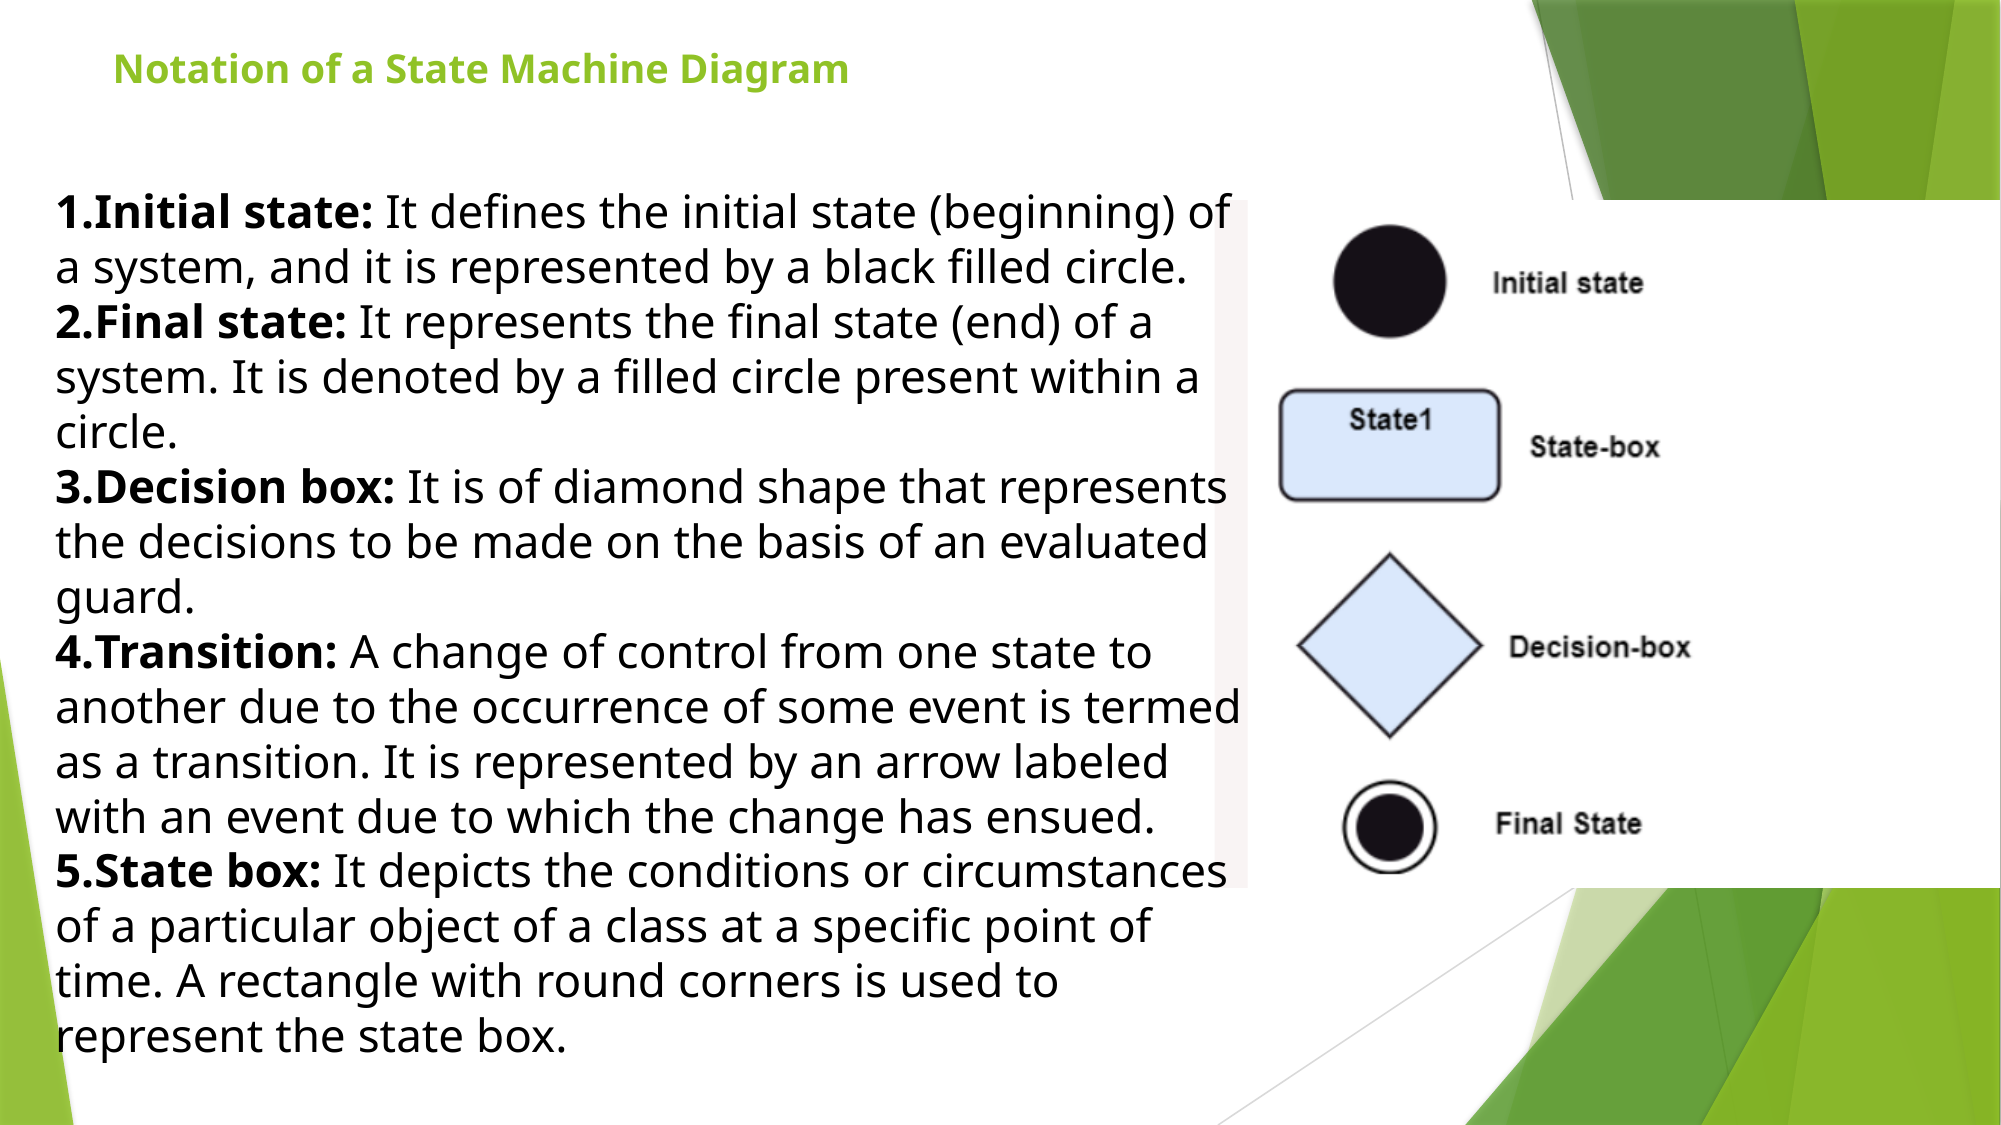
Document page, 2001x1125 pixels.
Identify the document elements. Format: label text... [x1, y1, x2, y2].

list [1214, 199, 2000, 888]
text_box Initial state: It defines the initial state (beginning) of a system, and it is represented by a black filled circle. Final state: It represents the final state (end) of a system. It is denoted by a filled circle present within a circle. Decision box: It is of diamond shape that represents the decisions to be made on the basis of an evaluated guard. Transition: A change of control from one state to another due to the occurrence of some event is termed as a transition. It is represented by an arrow labeled with an event due to which the change has ensued. State box: It depicts the conditions or circumstances of a particular object of a class at a specific point of time. A rectangle with round corners is used to represent the state box. [40, 175, 1263, 1070]
title Notation of a State Machine Diagram [97, 36, 1868, 149]
